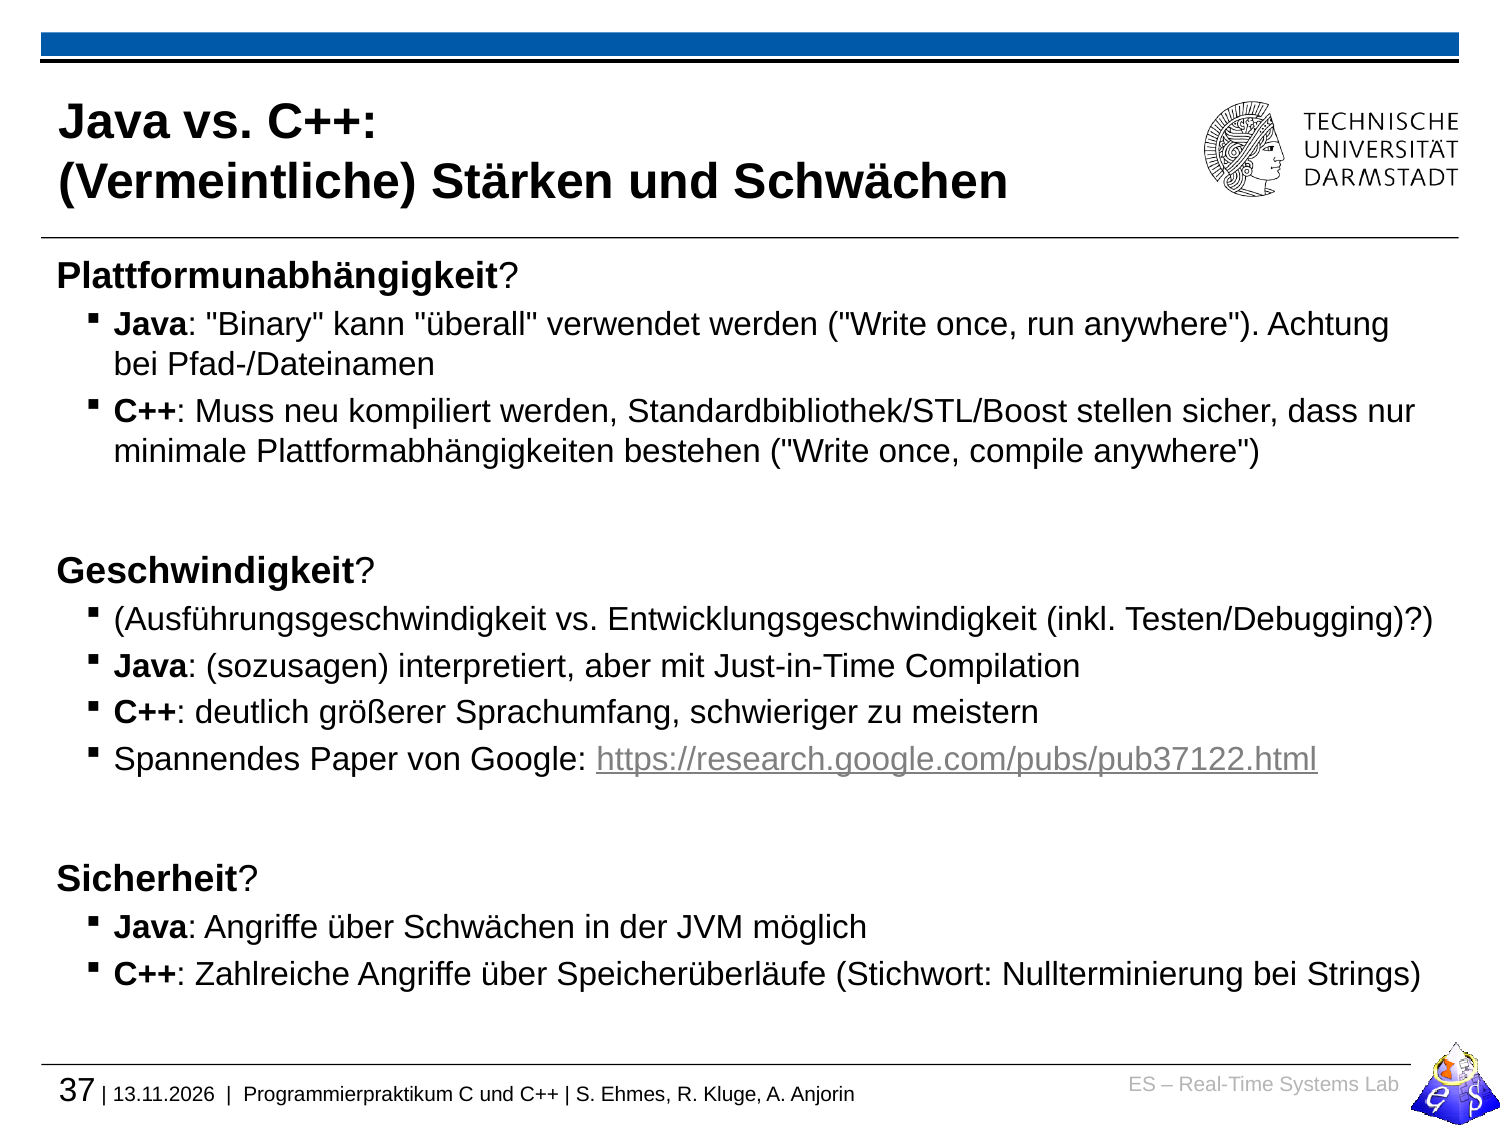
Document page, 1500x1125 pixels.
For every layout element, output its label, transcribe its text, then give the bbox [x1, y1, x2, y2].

title Java vs. C++: (Vermeintliche) Stärken und Schwächen [58, 80, 1187, 218]
picture [1411, 1041, 1500, 1125]
picture [1187, 84, 1483, 214]
list Plattformunabhängigkeit? Java: "Binary" kann "überall" verwendet werden ("Write once, run anywhere"). Achtung bei Pfad-/Dateinamen C++: Muss neu kompiliert werden, Standardbibliothek/STL/Boost stellen sicher, dass nur minimale Plattformabhängigkeiten bestehen ("Write once, compile anywhere") Geschwindigkeit? (Ausführungsgeschwindigkeit vs. Entwicklungsgeschwindigkeit (inkl. Testen/Debugging)?) Java: (sozusagen) interpretiert, aber mit Just-in-Time Compilation C++: deutlich größerer Sprachumfang, schwieriger zu meistern Spannendes Paper von Google: https://research.google.com/pubs/pub37122.html Sicherheit? Java: Angriffe über Schwächen in der JVM möglich C++: Zahlreiche Angriffe über Speicherüberläufe (Stichwort: Nullterminierung bei Strings) [41, 243, 1459, 1059]
